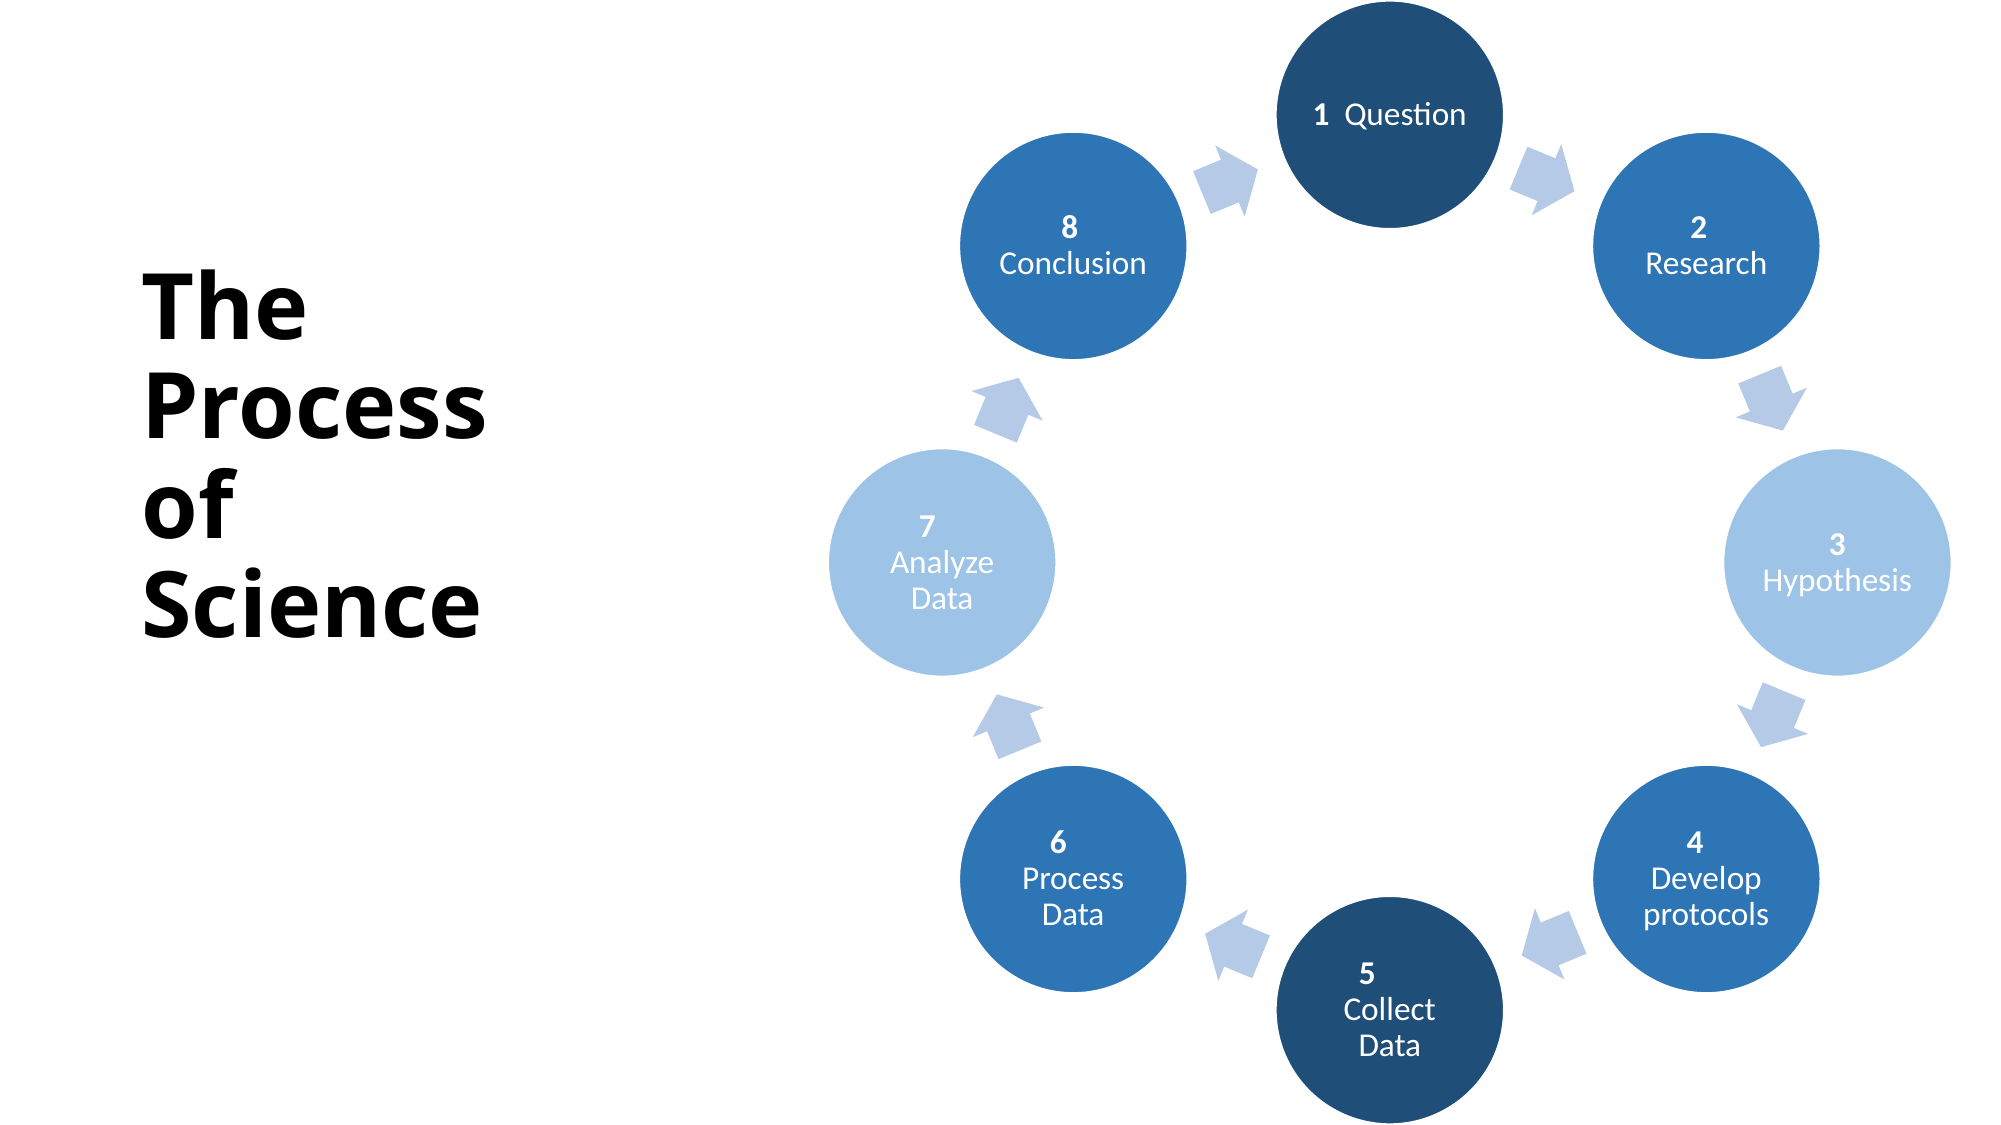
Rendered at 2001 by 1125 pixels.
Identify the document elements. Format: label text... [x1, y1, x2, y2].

title The Process of Science [126, 228, 546, 689]
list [799, 0, 1980, 1125]
